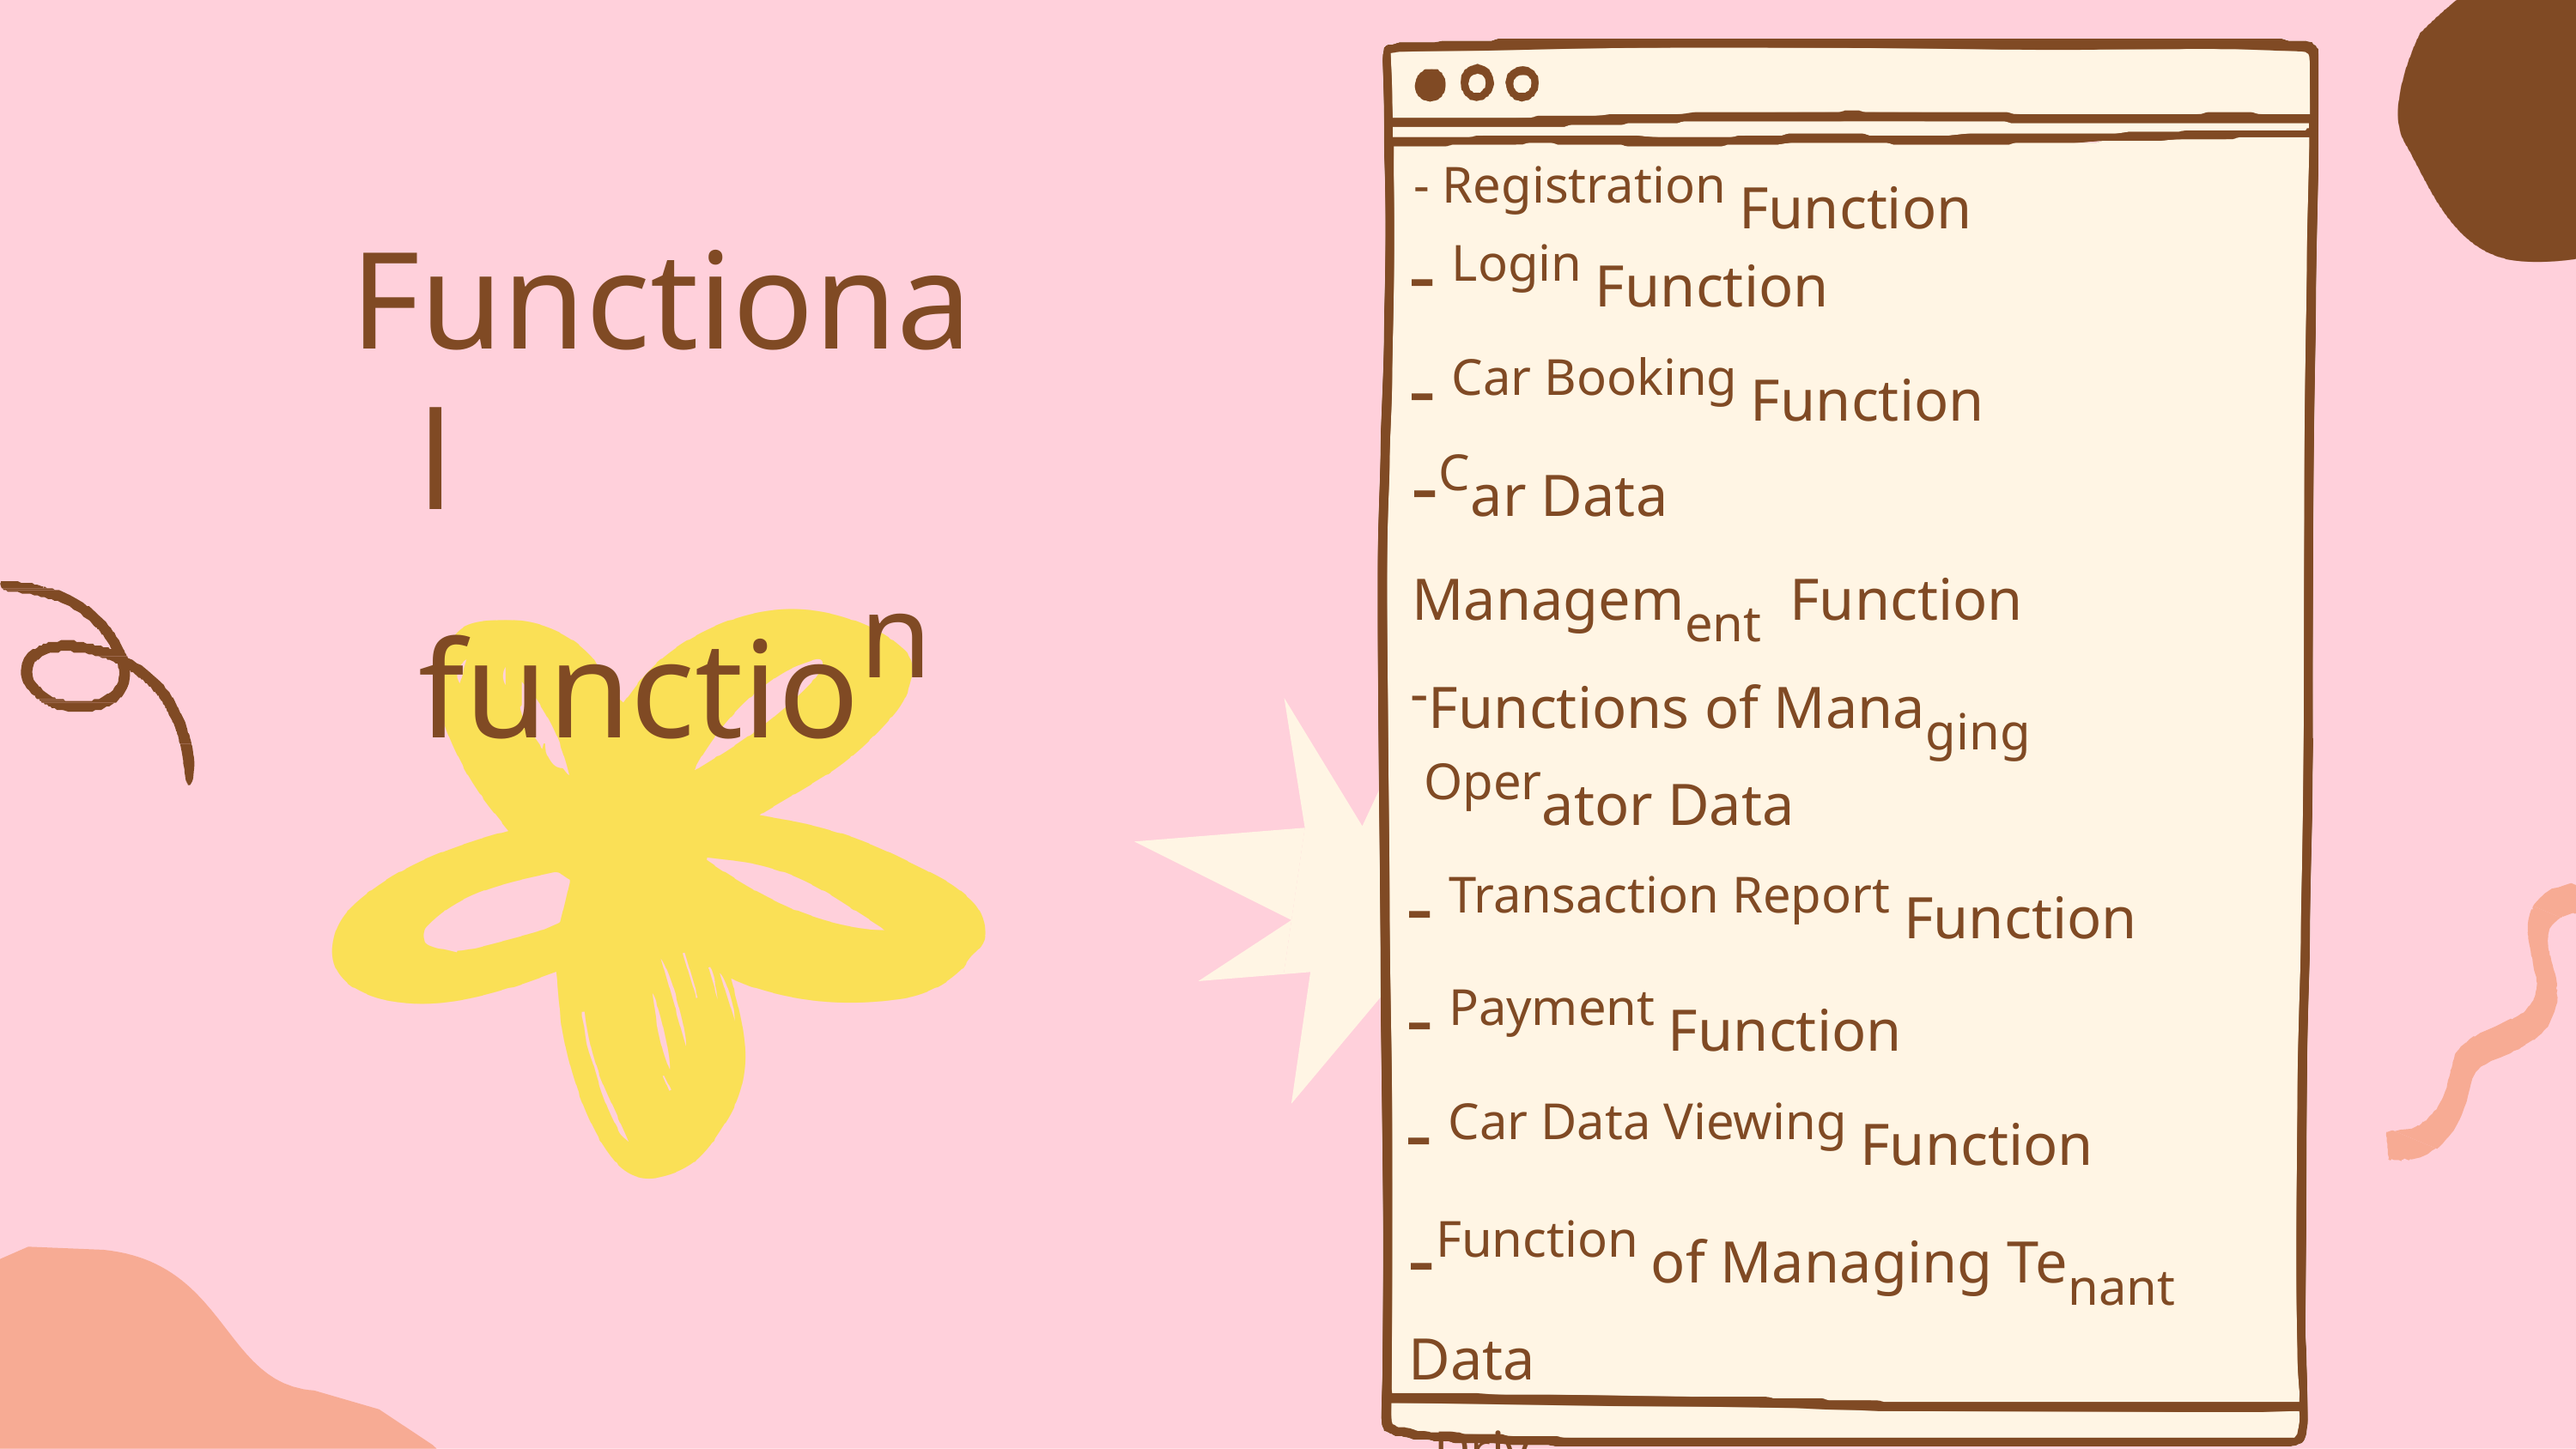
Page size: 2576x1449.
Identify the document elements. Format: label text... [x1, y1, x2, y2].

text_box Login Function Car Booking Function Car Data Management Function Functions of Managing Operator Data Transaction Report Function Payment Function Car Data Viewing Function Function of Managing Tenant Data Driver Data Management Function Driver Approval Function [1405, 207, 2199, 1449]
picture [328, 601, 986, 1181]
picture [1377, 39, 2319, 1446]
picture [2383, 0, 2576, 270]
title - Registration Function [1411, 141, 2002, 207]
text_box Functional function [349, 214, 991, 779]
